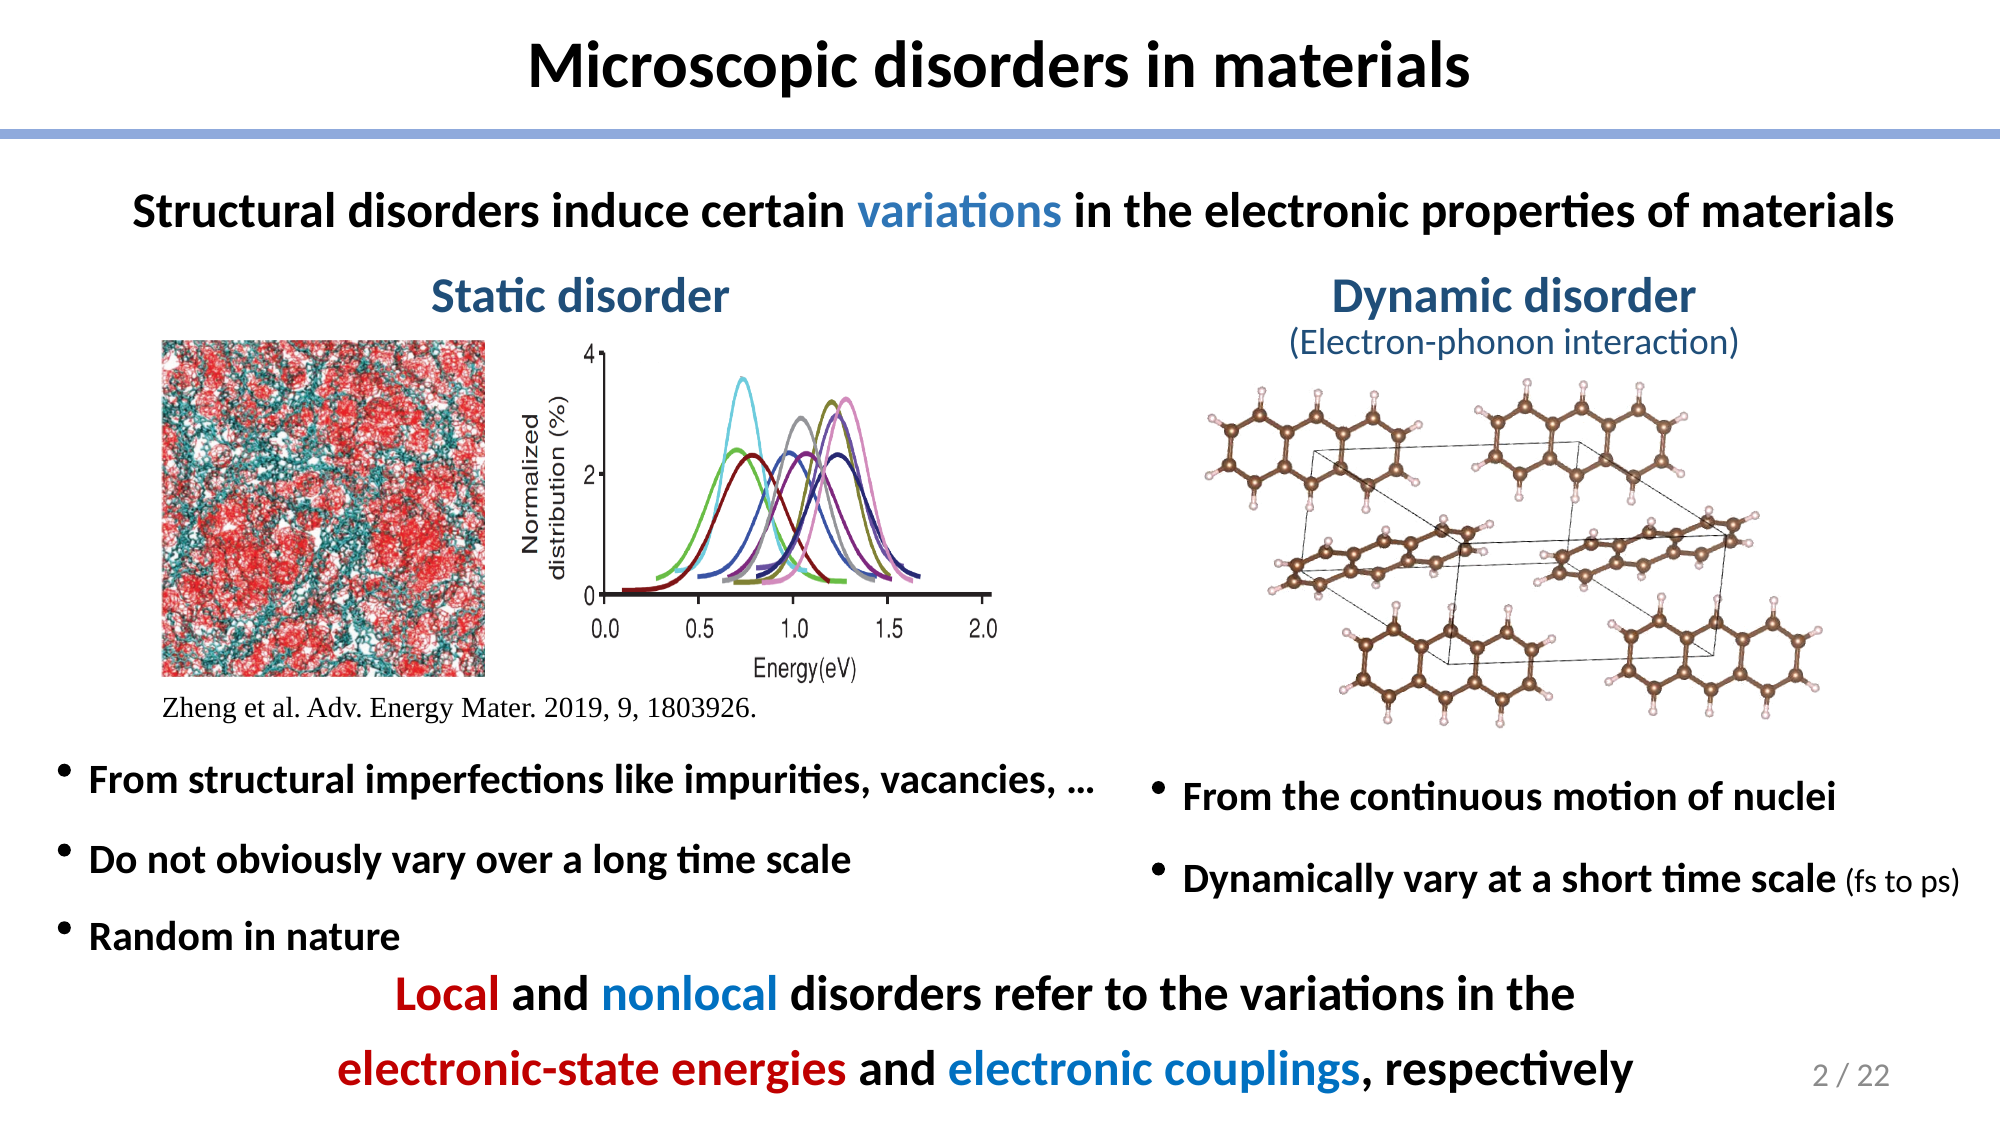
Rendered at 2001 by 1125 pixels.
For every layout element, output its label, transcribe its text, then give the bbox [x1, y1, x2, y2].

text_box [1152, 817, 2000, 901]
text_box Structural disorders induce certain variations in the electronic properties of materials [83, 154, 1944, 245]
title Microscopic disorders in materials [38, 0, 1961, 144]
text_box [58, 798, 1145, 876]
text_box Local and nonlocal disorders refer to the variations in the electronic-state energies and electronic couplings, respectively [268, 937, 1703, 1103]
text_box Zheng et al. Adv. Energy Mater. 2019, 9, 1803926. [108, 681, 811, 719]
text_box Static disorder [175, 245, 986, 330]
picture [161, 340, 485, 677]
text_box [1152, 736, 2000, 817]
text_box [58, 719, 1145, 798]
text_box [58, 876, 1145, 960]
picture [519, 343, 1000, 686]
slide_number 1 [1703, 1042, 1844, 1103]
text_box (Electron-phonon interaction) [1109, 298, 1920, 370]
text_box Dynamic disorder [1109, 245, 1920, 298]
picture [1179, 360, 1858, 736]
